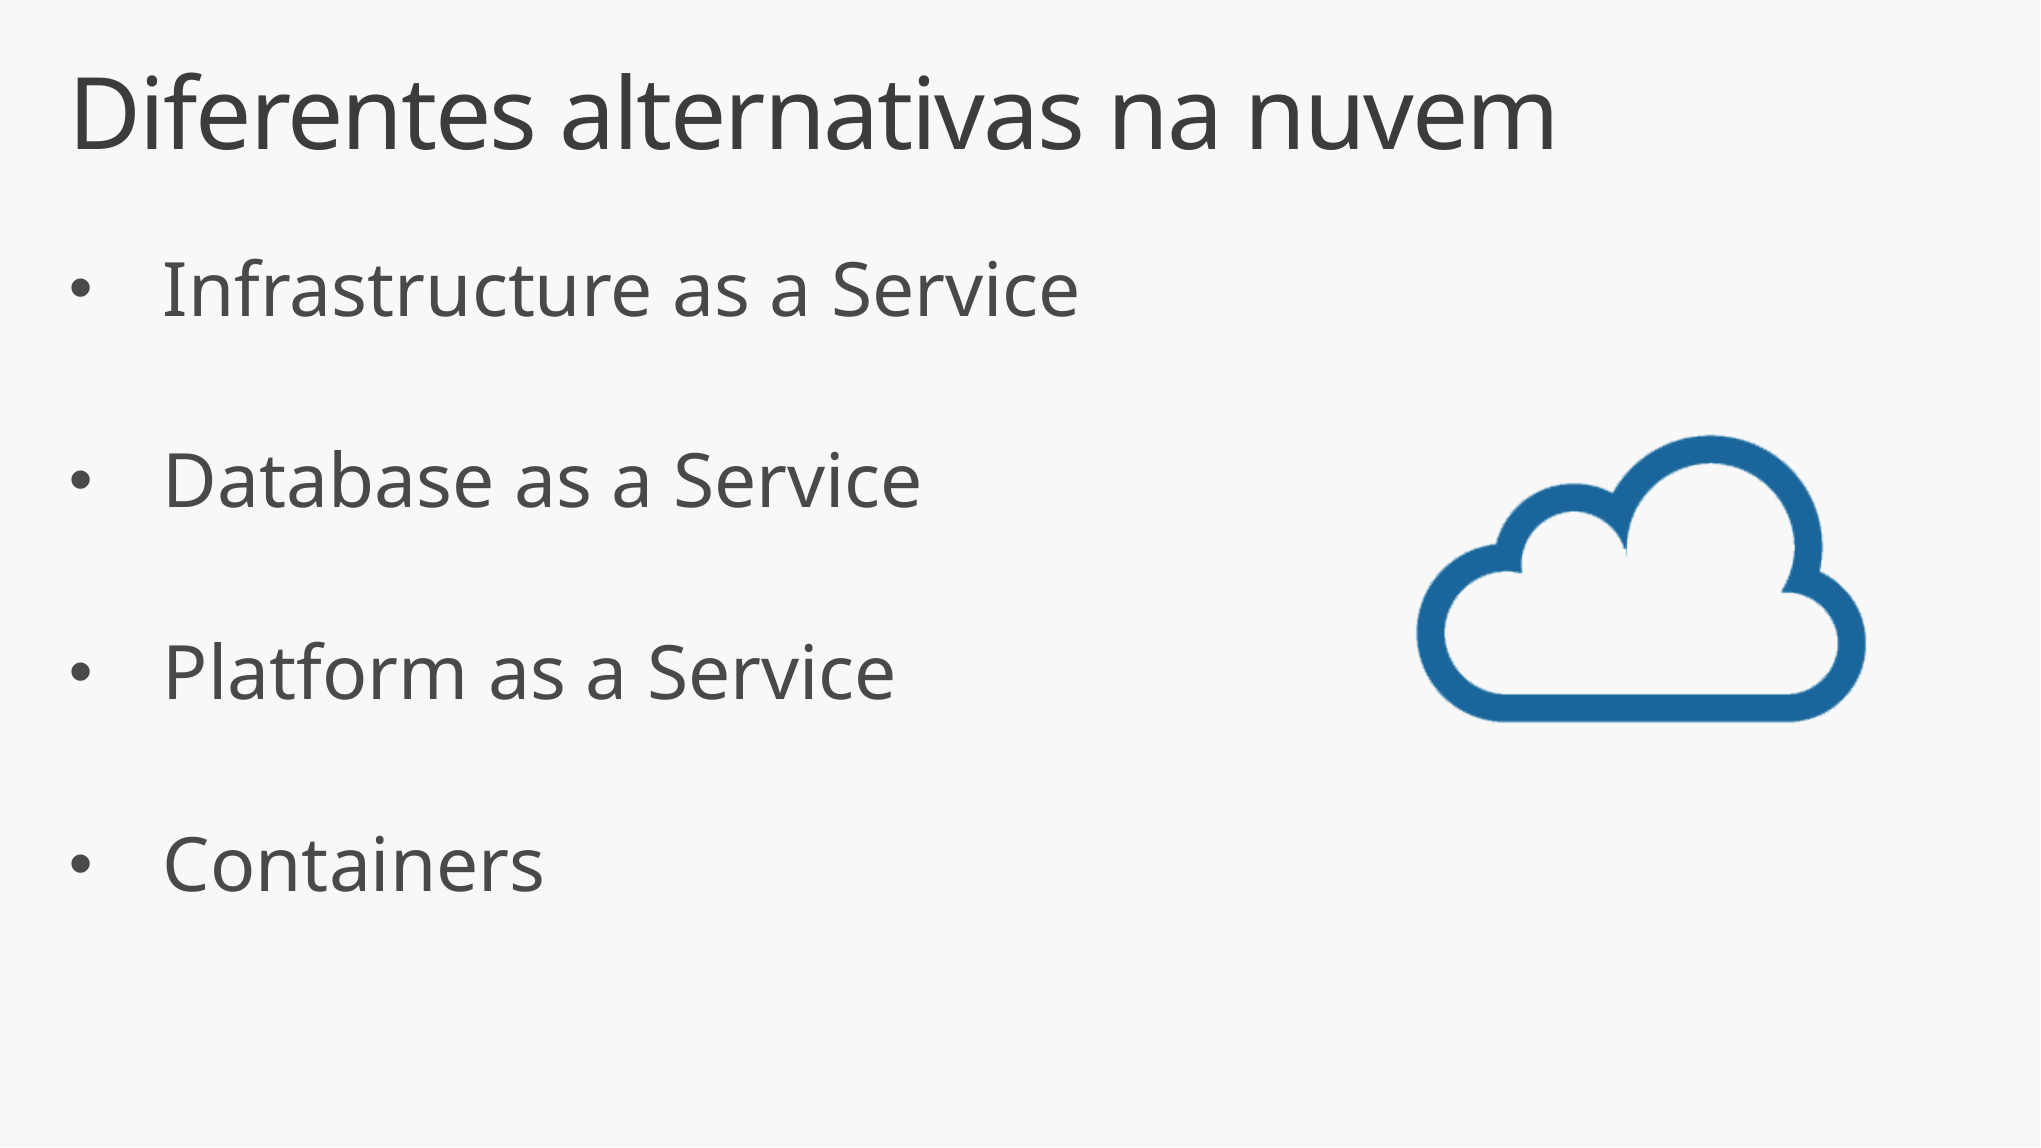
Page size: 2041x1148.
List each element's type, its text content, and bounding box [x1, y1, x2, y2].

picture [1393, 335, 1890, 833]
list Infrastructure as a Service Database as a Service Platform as a Service Containers [45, 236, 1345, 1048]
title Diferentes alternativas na nuvem [45, 48, 1996, 199]
